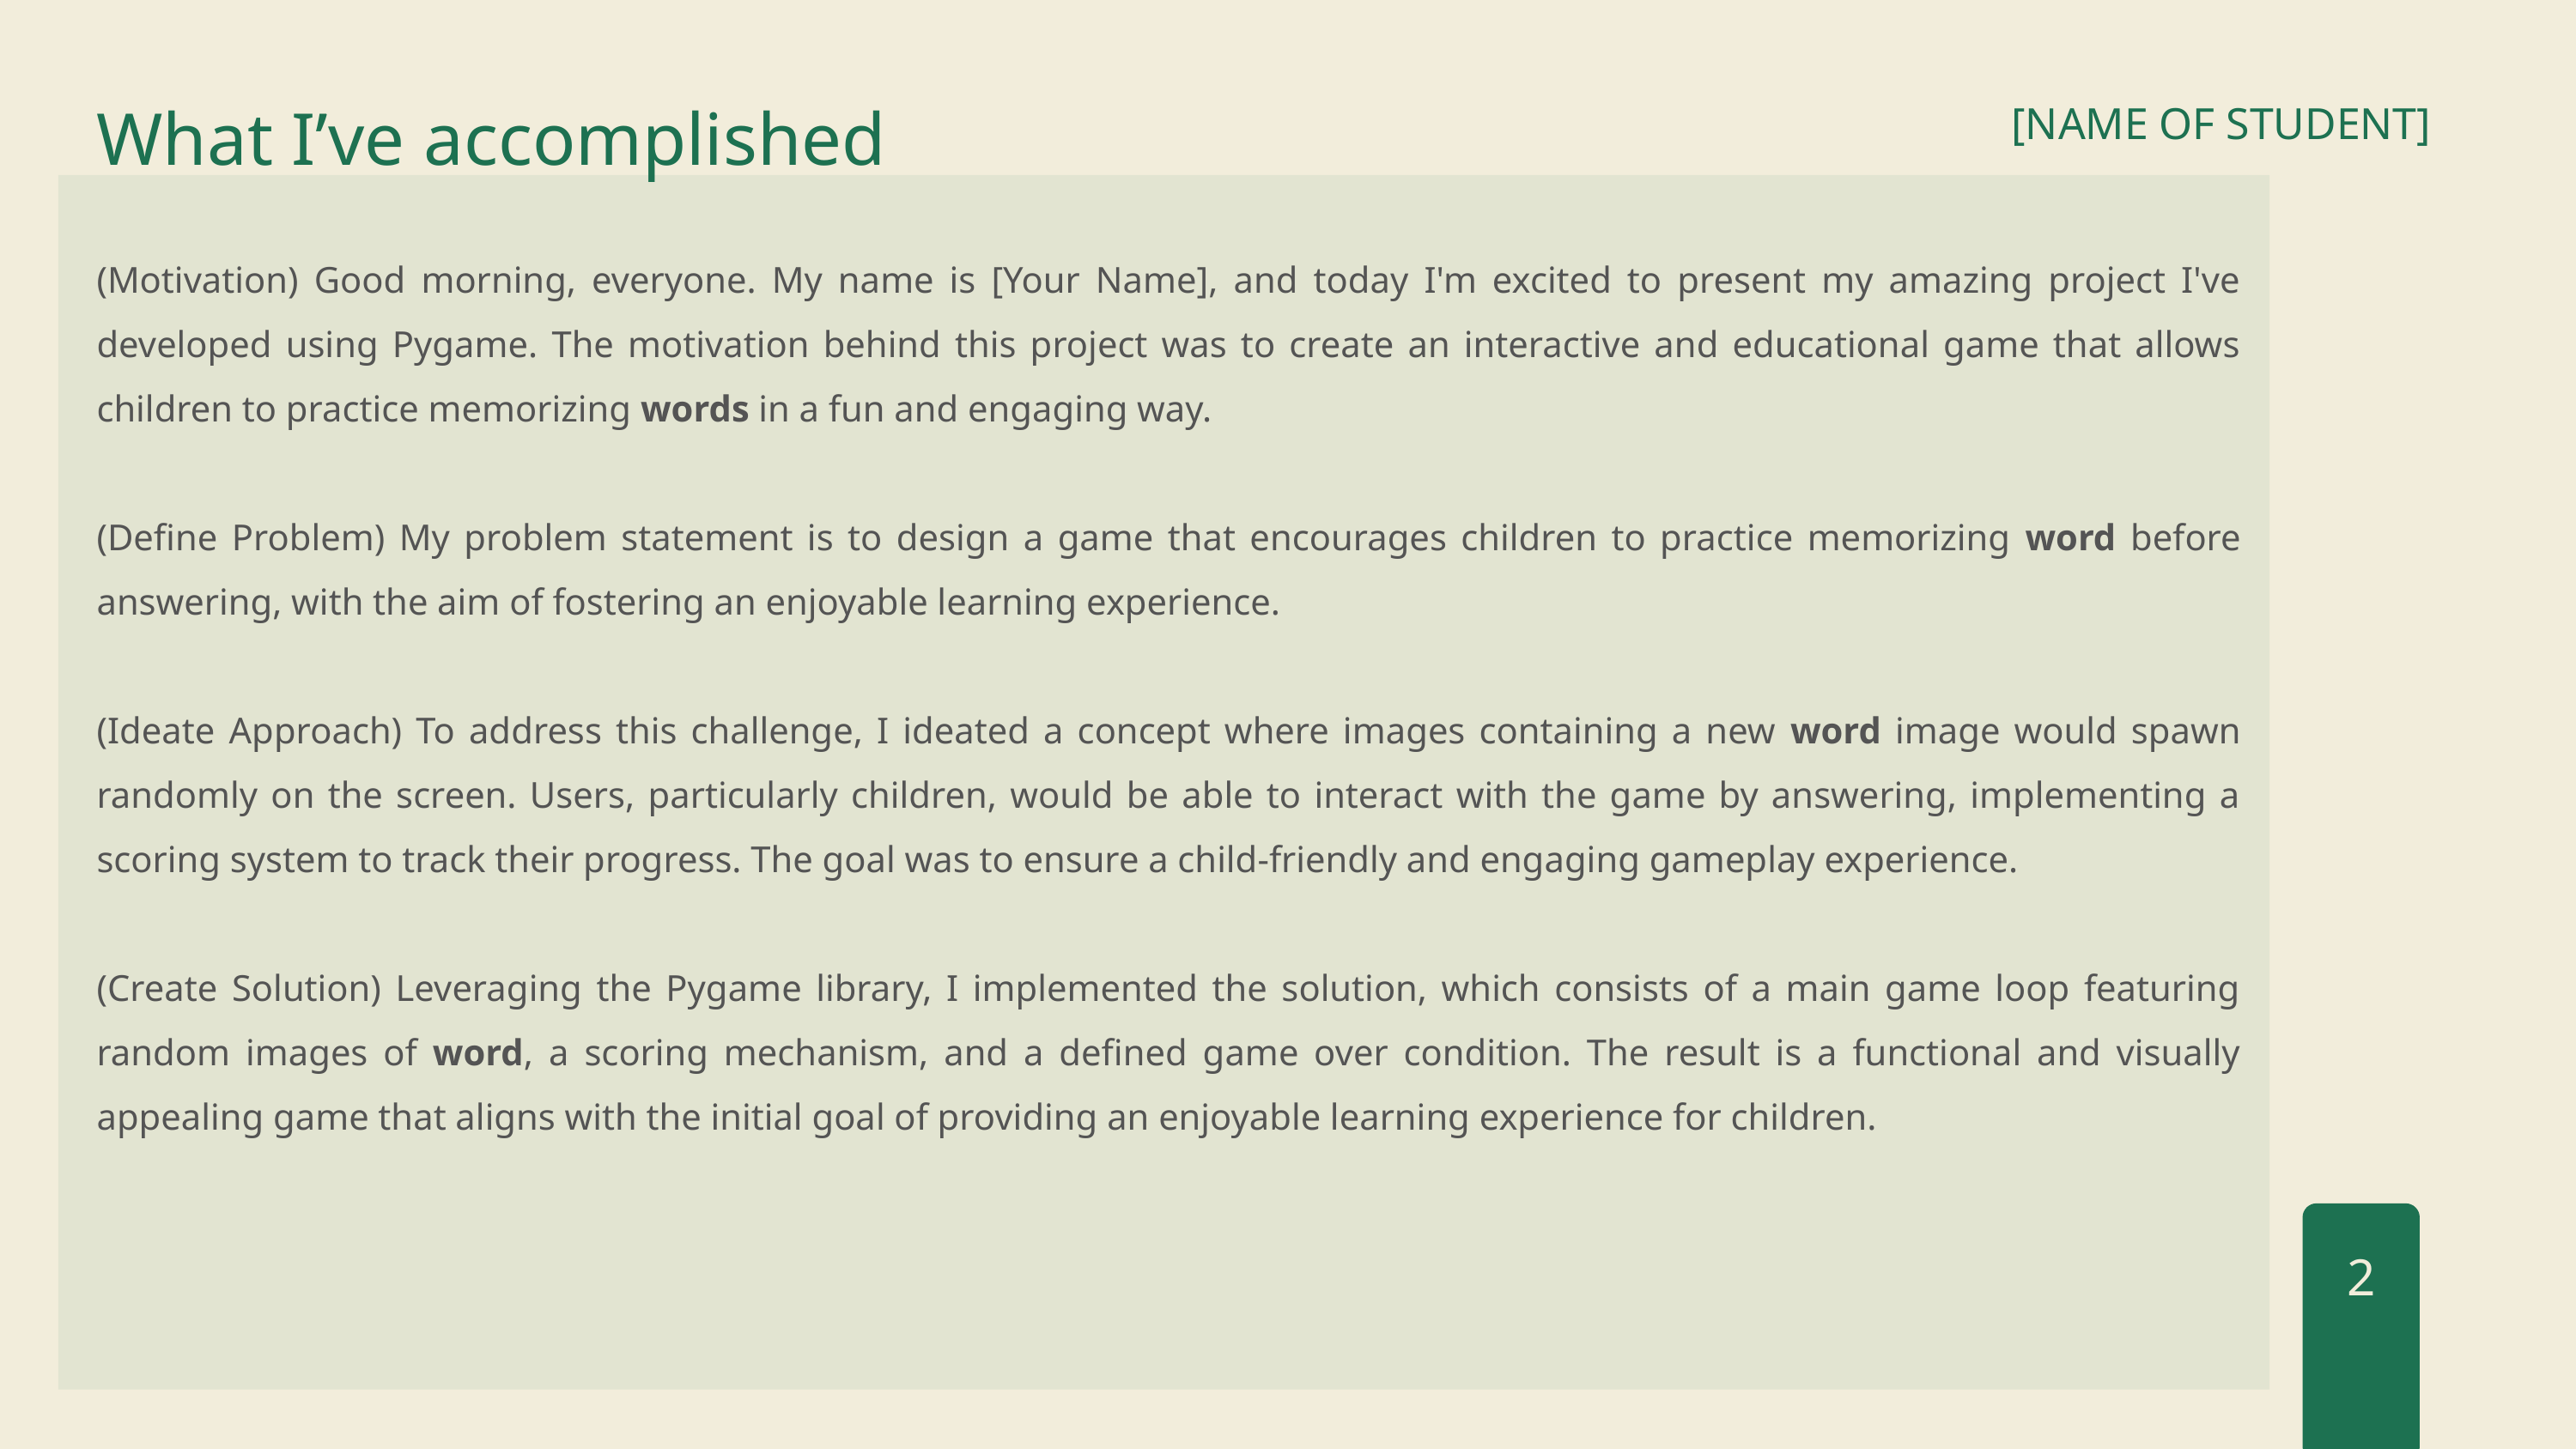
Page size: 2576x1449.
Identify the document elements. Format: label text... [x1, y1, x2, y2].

text_box What I’ve accomplished [96, 79, 1076, 179]
text_box (Motivation) Good morning, everyone. My name is [Your Name], and today I'm excited to present my amazing project I've developed using Pygame. The motivation behind this project was to create an interactive and educational game that allows children to practice memorizing words in a fun and engaging way. (Define Problem) My problem statement is to design a game that encourages children to practice memorizing word before answering, with the aim of fostering an enjoyable learning experience. (Ideate Approach) To address this challenge, I ideated a concept where images containing a new word image would spawn randomly on the screen. Users, particularly children, would be able to interact with the game by answering, implementing a scoring system to track their progress. The goal was to ensure a child-friendly and engaging gameplay experience. (Create Solution) Leveraging the Pygame library, I implemented the solution, which consists of a main game loop featuring random images of word, a scoring mechanism, and a defined game over condition. The result is a functional and visually appealing game that aligns with the initial goal of providing an enjoyable learning experience for children. [96, 236, 2241, 1138]
text_box [NAME OF STUDENT] [1930, 88, 2432, 149]
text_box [2302, 1203, 2421, 1449]
text_box [57, 173, 2271, 1391]
